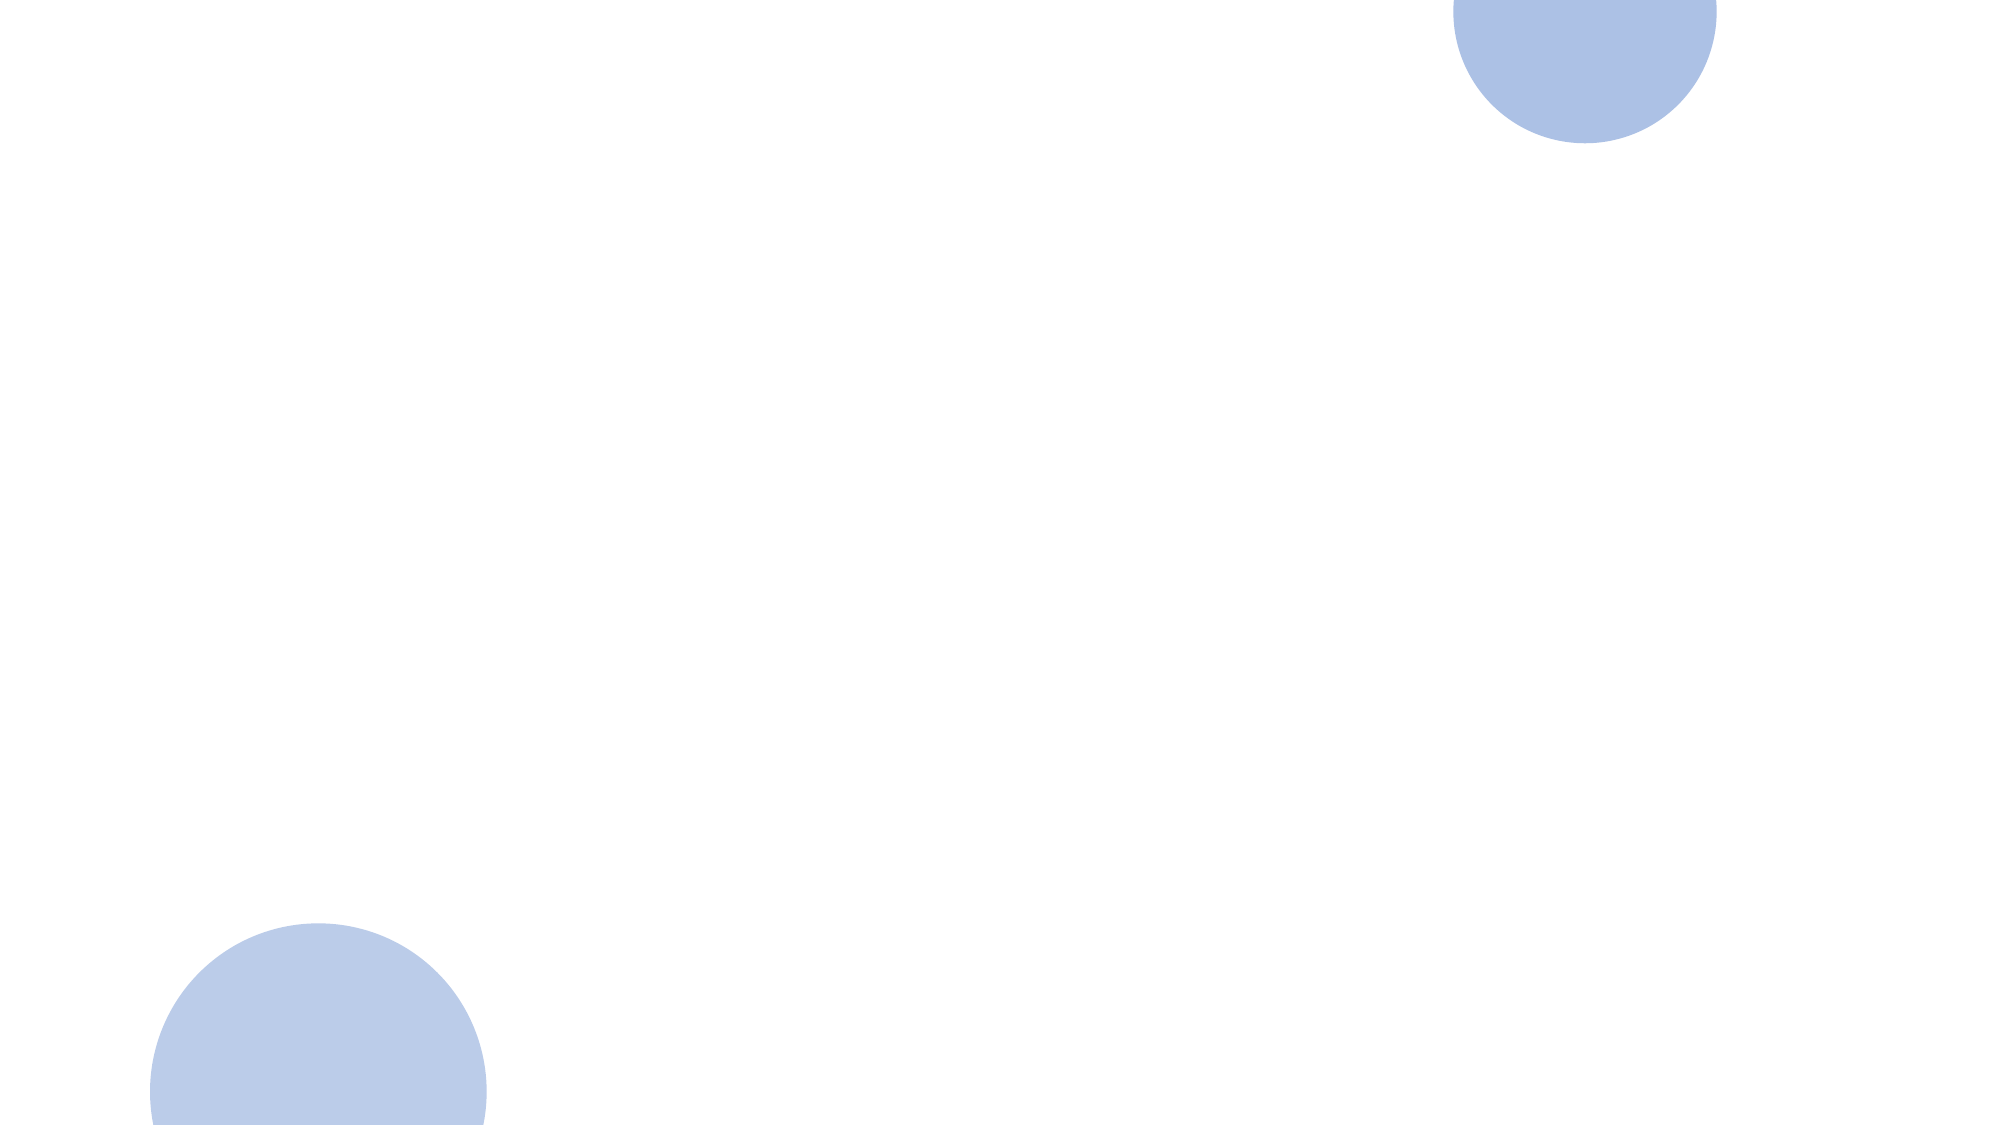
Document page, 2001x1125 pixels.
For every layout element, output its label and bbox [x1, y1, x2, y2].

text_box [1452, 0, 1718, 145]
text_box [148, 922, 488, 1125]
